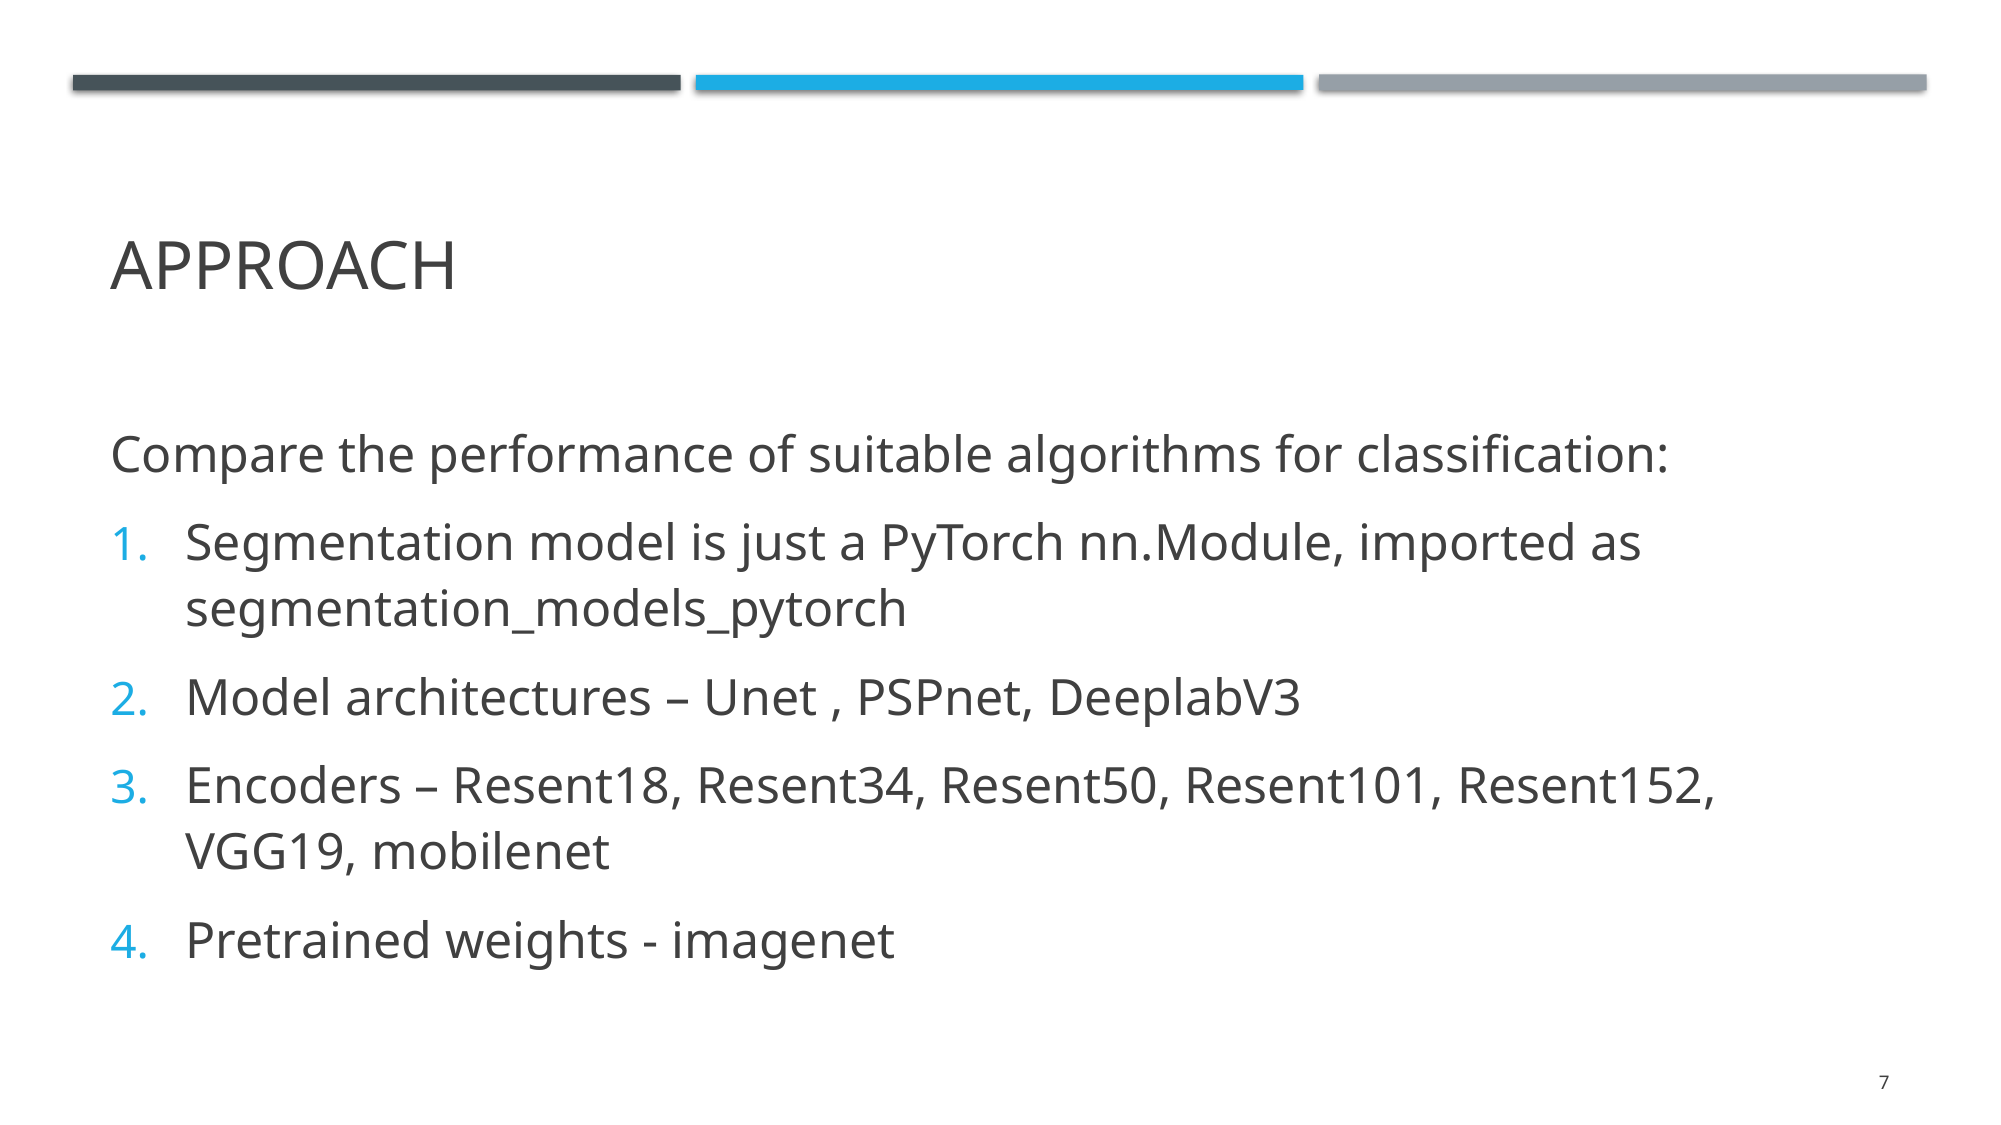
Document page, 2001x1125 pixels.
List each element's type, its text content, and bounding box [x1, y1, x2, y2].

slide_number 7 [1732, 1053, 1905, 1114]
title Approach [95, 115, 1905, 309]
list Compare the performance of suitable algorithms for classification: Segmentation model is just a PyTorch nn.Module, imported as segmentation_models_pytorch Model architectures – Unet , PSPnet, DeeplabV3 Encoders – Resent18, Resent34, Resent50, Resent101, Resent152, VGG19, mobilenet Pretrained weights - imagenet [95, 309, 1905, 1076]
